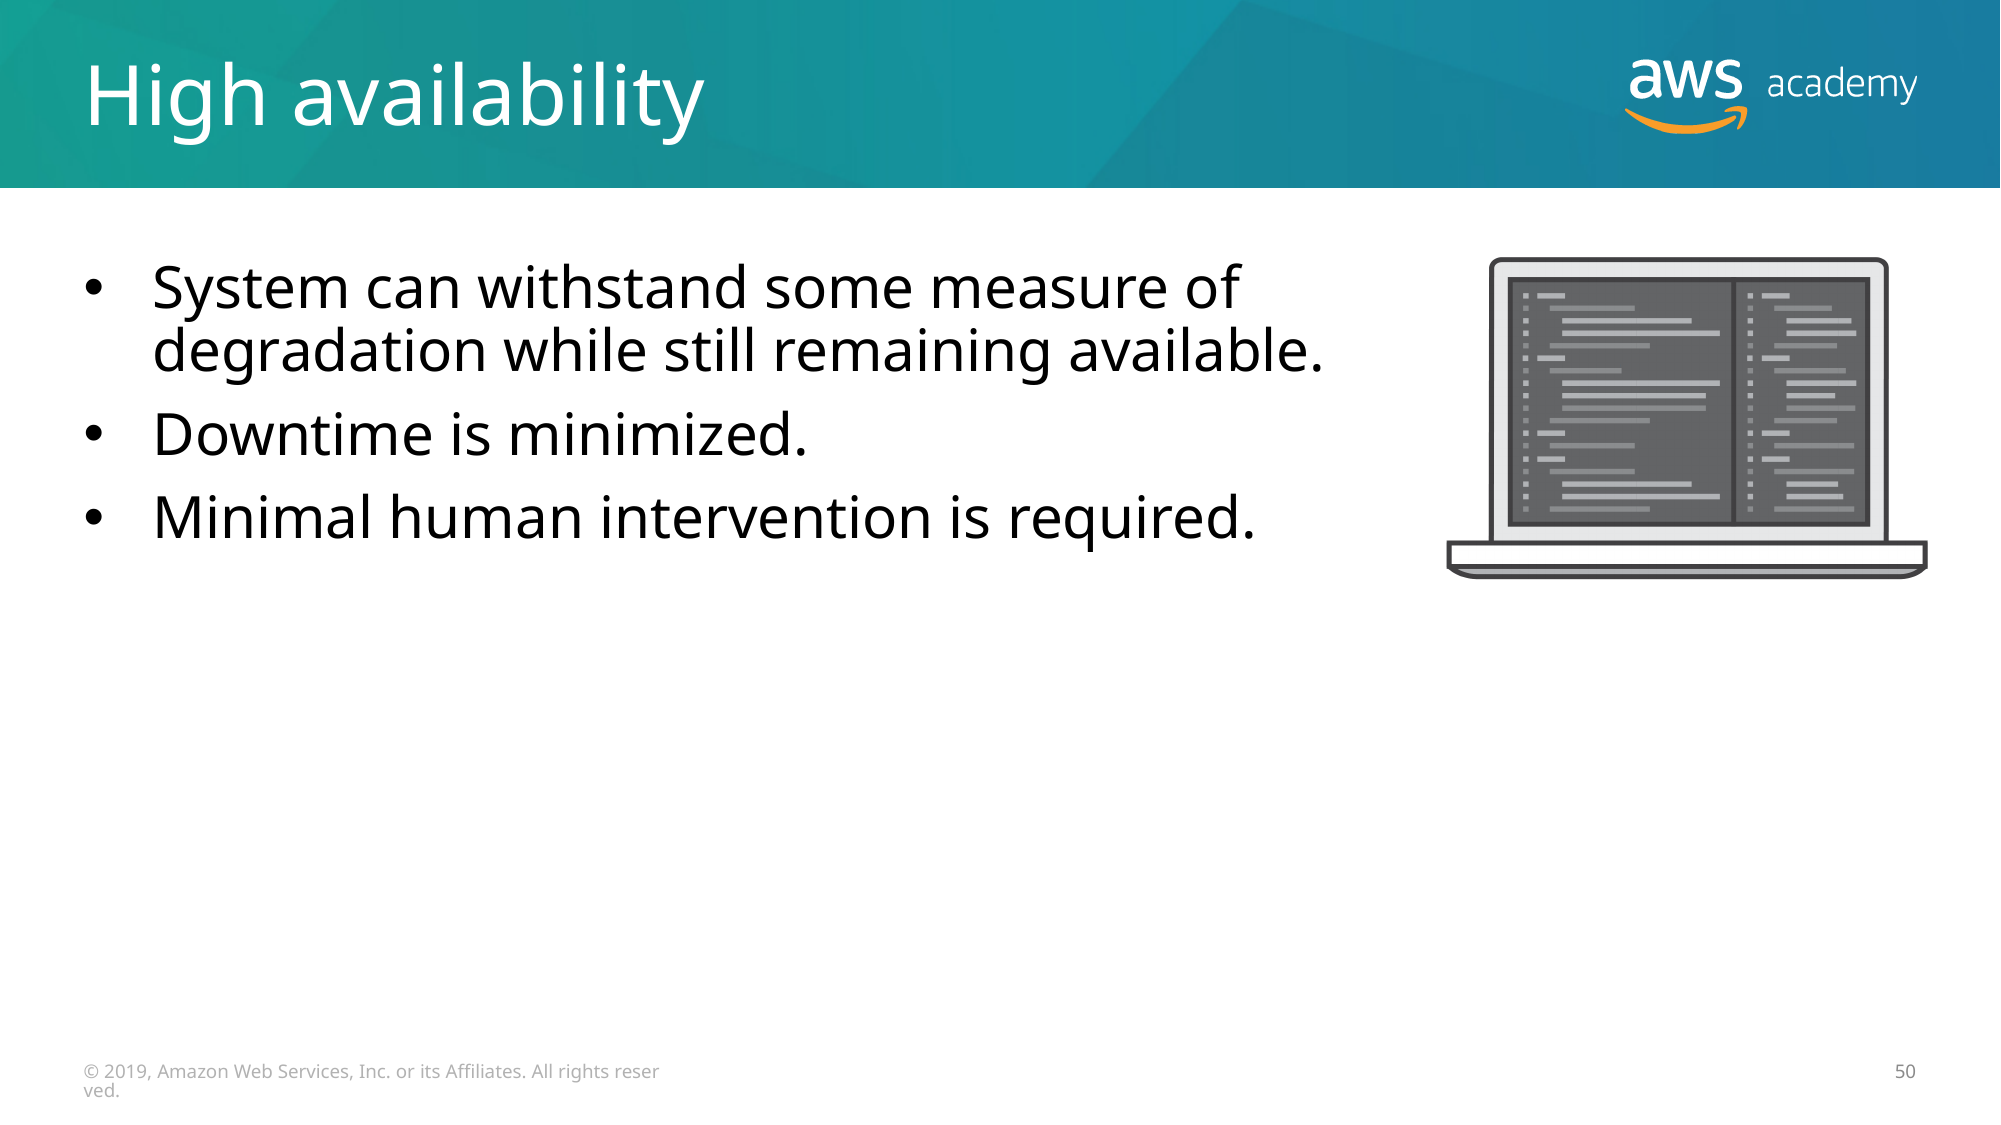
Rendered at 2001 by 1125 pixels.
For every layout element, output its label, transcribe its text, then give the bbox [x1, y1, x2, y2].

slide_number 50 [1481, 1042, 1932, 1103]
footer © 2019, Amazon Web Services, Inc. or its Affiliates. All rights reserved. [68, 1042, 682, 1103]
picture [0, 0, 2000, 188]
picture [1442, 250, 1932, 589]
text_box System can withstand some measure of degradation while still remaining available. Downtime is minimized. Minimal human intervention is required. [68, 250, 1470, 1014]
title High availability [68, 59, 1551, 138]
